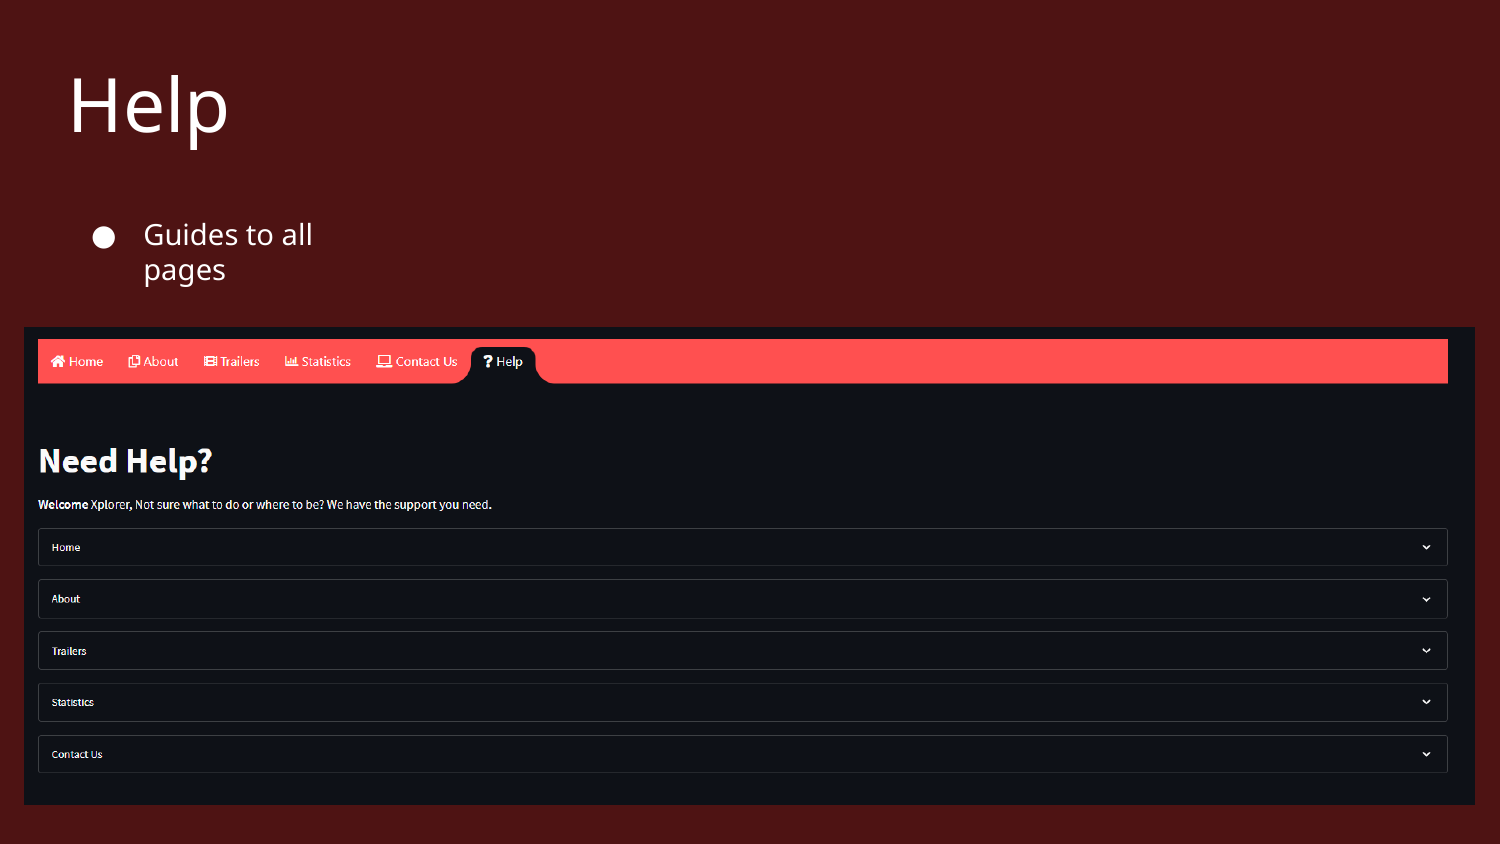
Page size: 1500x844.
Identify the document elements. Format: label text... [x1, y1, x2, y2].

text_box Guides to all pages [53, 201, 414, 302]
picture [24, 327, 1476, 806]
title Help [67, 67, 737, 141]
